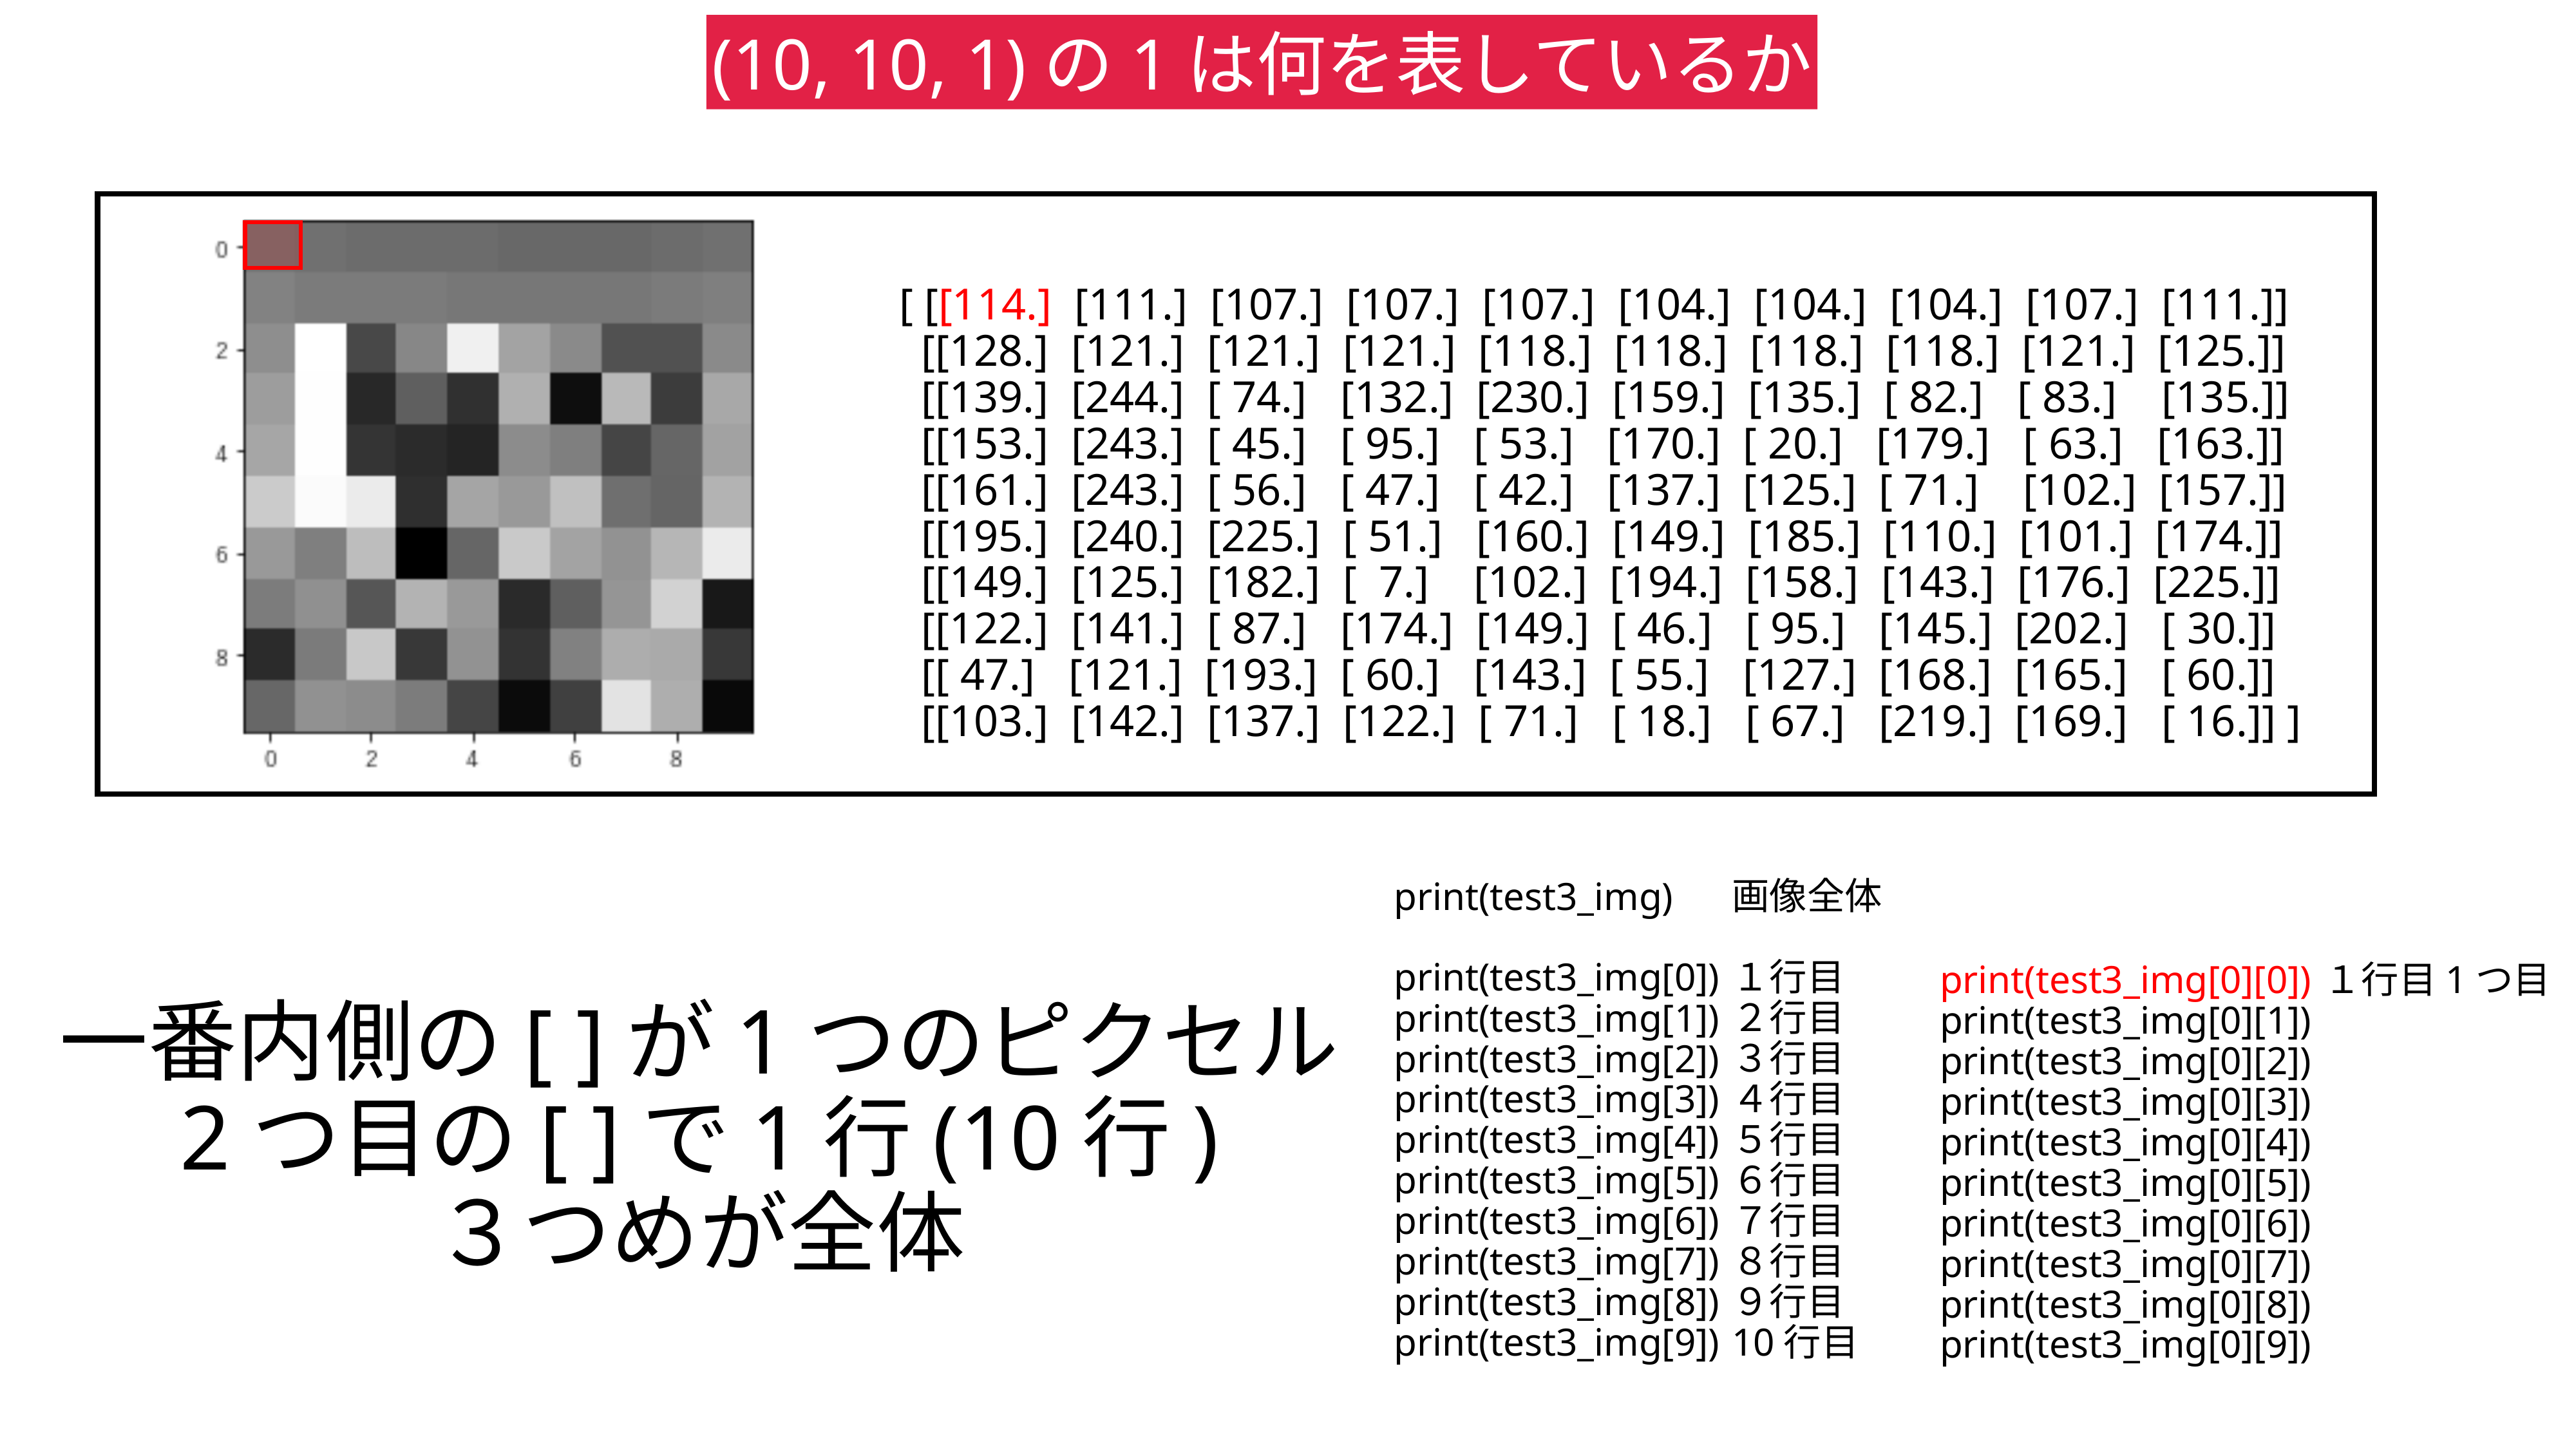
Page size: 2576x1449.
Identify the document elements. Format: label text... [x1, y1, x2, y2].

text_box print(test3_img) print(test3_img[0]) print(test3_img[1]) print(test3_img[2]) print(test3_img[3]) print(test3_img[4]) print(test3_img[5]) print(test3_img[6]) print(test3_img[7]) print(test3_img[8]) print(test3_img[9]) [1388, 872, 2122, 1410]
text_box １行目1つ目 [2318, 869, 2576, 1372]
text_box 一番内側の[ ]が1つのピクセル 2つ目の[ ]で1行(10行) ３つめが全体 [54, 992, 1345, 1290]
picture [201, 209, 764, 779]
text_box [97, 193, 2374, 794]
text_box [ [[114.] [111.] [107.] [107.] [107.] [104.] [104.] [104.] [107.] [111.]] [[128.] [121.] [121.] [121.] [118.] [118.] [118.] [118.] [121.] [125.]] [[139.] [244.] [ 74.] [132.] [230.] [159.] [135.] [ 82.] [ 83.] [135.]] [[153.] [243.] [ 45.] [ 95.] [ 53.] [170.] [ 20.] [179.] [ 63.] [163.]] [[161.] [243.] [ 56.] [ 47.] [ 42.] [137.] [125.] [ 71.] [102.] [157.]] [[195.] [240.] [225.] [ 51.] [160.] [149.] [185.] [110.] [101.] [174.]] [[149.] [125.] [182.] [ 7.] [102.] [194.] [158.] [143.] [176.] [225.]] [[122.] [141.] [ 87.] [174.] [149.] [ 46.] [ 95.] [145.] [202.] [ 30.]] [[ 47.] [121.] [193.] [ 60.] [143.] [ 55.] [127.] [168.] [165.] [ 60.]] [[103.] [142.] [137.] [122.] [ 71.] [ 18.] [ 67.] [219.] [169.] [ 16.]] ] [889, 278, 2374, 751]
text_box print(test3_img[0][0]) print(test3_img[0][1]) print(test3_img[0][2]) print(test3_img[0][3]) print(test3_img[0][4]) print(test3_img[0][5]) print(test3_img[0][6]) print(test3_img[0][7]) print(test3_img[0][8]) print(test3_img[0][9]) [1934, 869, 2327, 1412]
text_box 画像全体 １行目 ２行目 ３行目 ４行目 ５行目 ６行目 ７行目 ８行目 ９行目 10行目 [1727, 872, 2009, 1370]
text_box (10, 10, 1)の1は何を表しているか [706, 15, 1818, 109]
